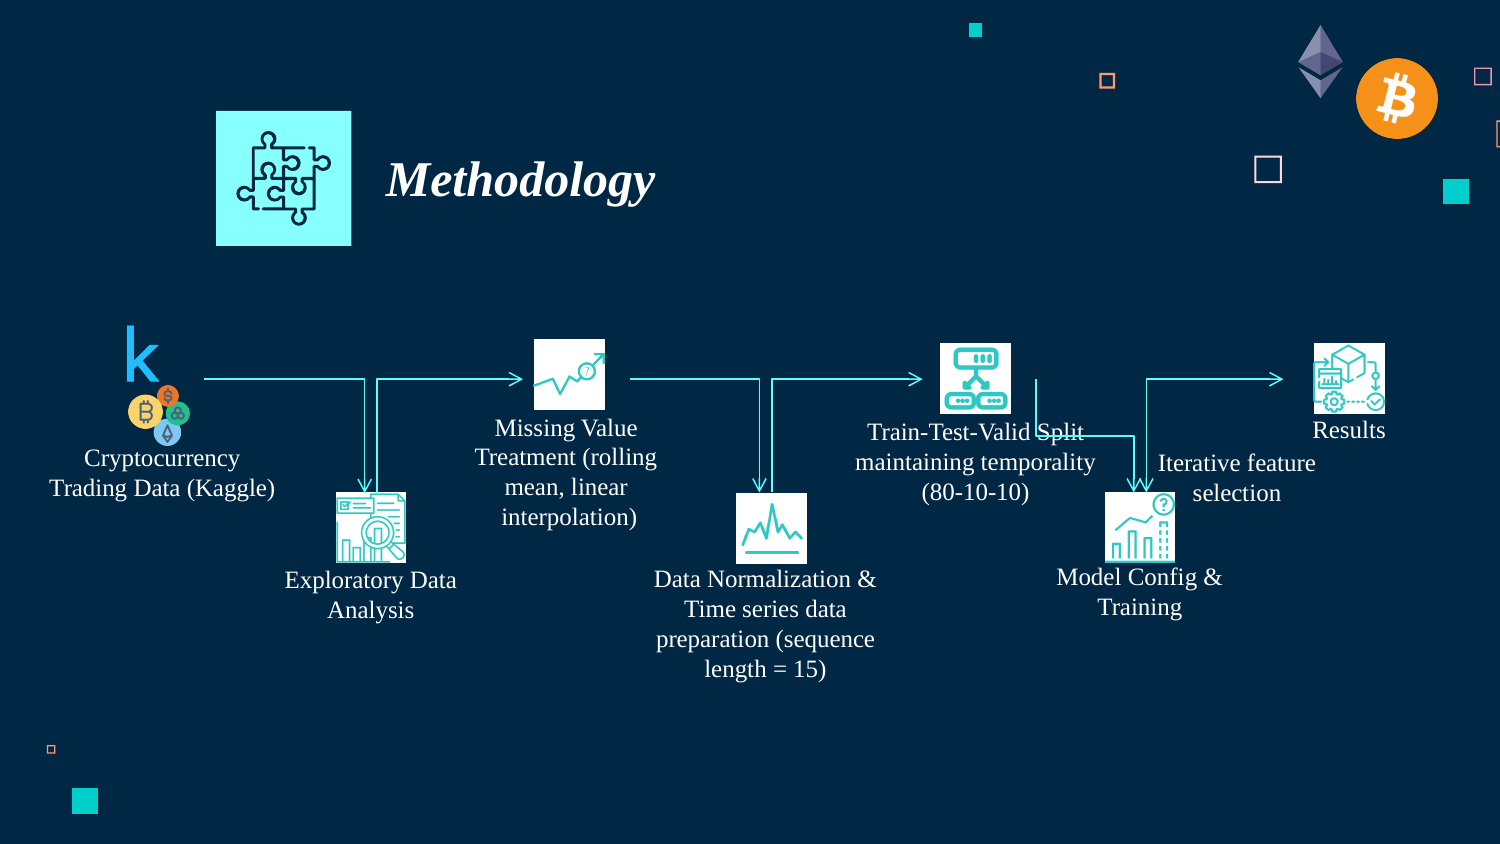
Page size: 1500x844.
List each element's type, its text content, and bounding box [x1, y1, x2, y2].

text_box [1036, 493, 1244, 630]
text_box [1145, 378, 1284, 493]
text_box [1027, 386, 1140, 485]
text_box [32, 321, 293, 510]
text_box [1279, 20, 1438, 140]
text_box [629, 378, 760, 493]
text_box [251, 494, 490, 633]
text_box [1245, 342, 1453, 452]
text_box [236, 130, 332, 226]
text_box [376, 378, 524, 494]
text_box [216, 110, 352, 246]
text_box Methodology [370, 138, 1130, 214]
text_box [418, 338, 721, 541]
text_box Iterative feature selection [1249, 459, 1370, 515]
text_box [203, 378, 365, 494]
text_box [614, 493, 917, 692]
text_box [824, 342, 1127, 514]
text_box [771, 378, 923, 493]
